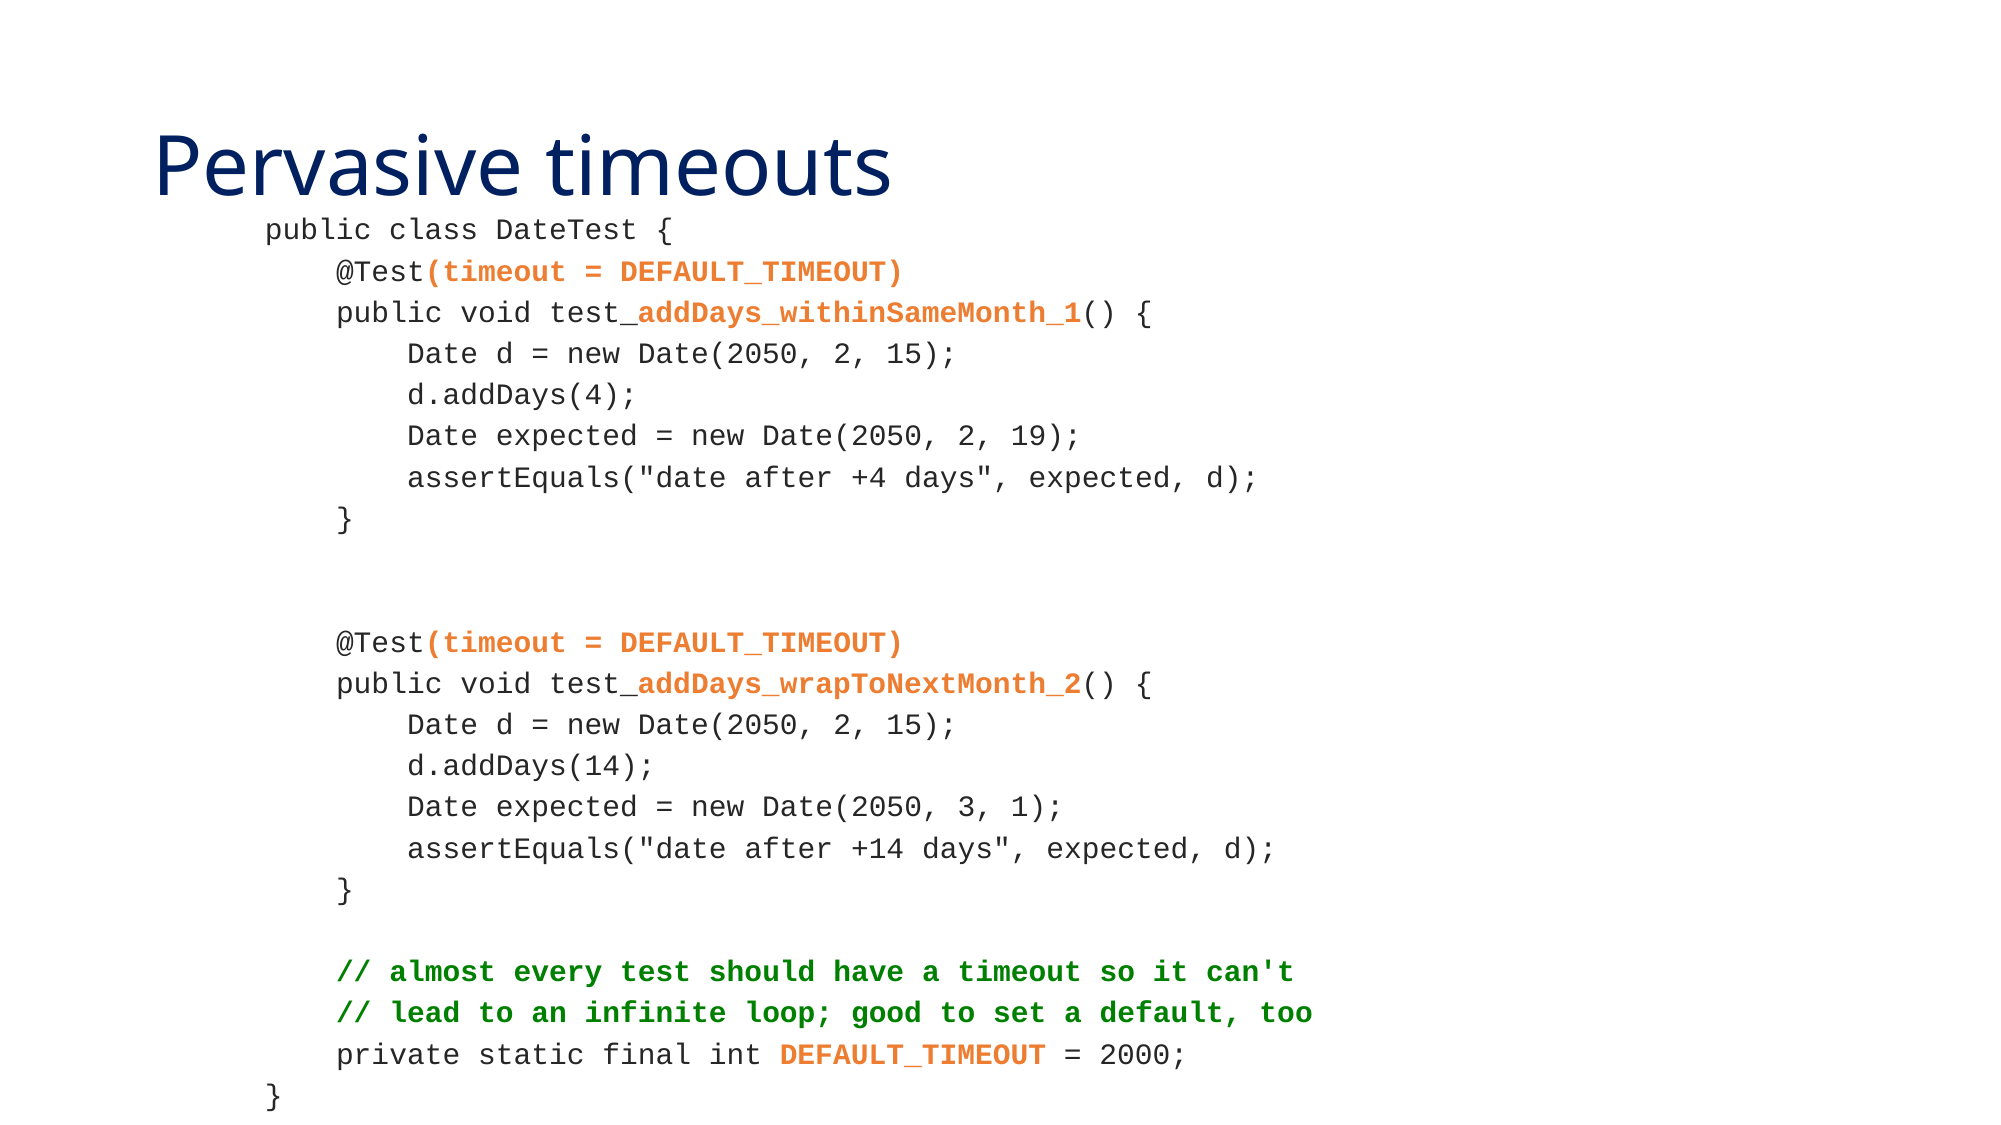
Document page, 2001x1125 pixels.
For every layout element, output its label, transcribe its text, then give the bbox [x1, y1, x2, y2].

title Pervasive timeouts [137, 59, 1863, 278]
list public class DateTest { @Test(timeout = DEFAULT_TIMEOUT) public void test_addDays_withinSameMonth_1() { Date d = new Date(2050, 2, 15); d.addDays(4); Date expected = new Date(2050, 2, 19); assertEquals("date after +4 days", expected, d); } @Test(timeout = DEFAULT_TIMEOUT) public void test_addDays_wrapToNextMonth_2() { Date d = new Date(2050, 2, 15); d.addDays(14); Date expected = new Date(2050, 3, 1); assertEquals("date after +14 days", expected, d); } // almost every test should have a timeout so it can't // lead to an infinite loop; good to set a default, too private static final int DEFAULT_TIMEOUT = 2000; } [249, 212, 1750, 1125]
